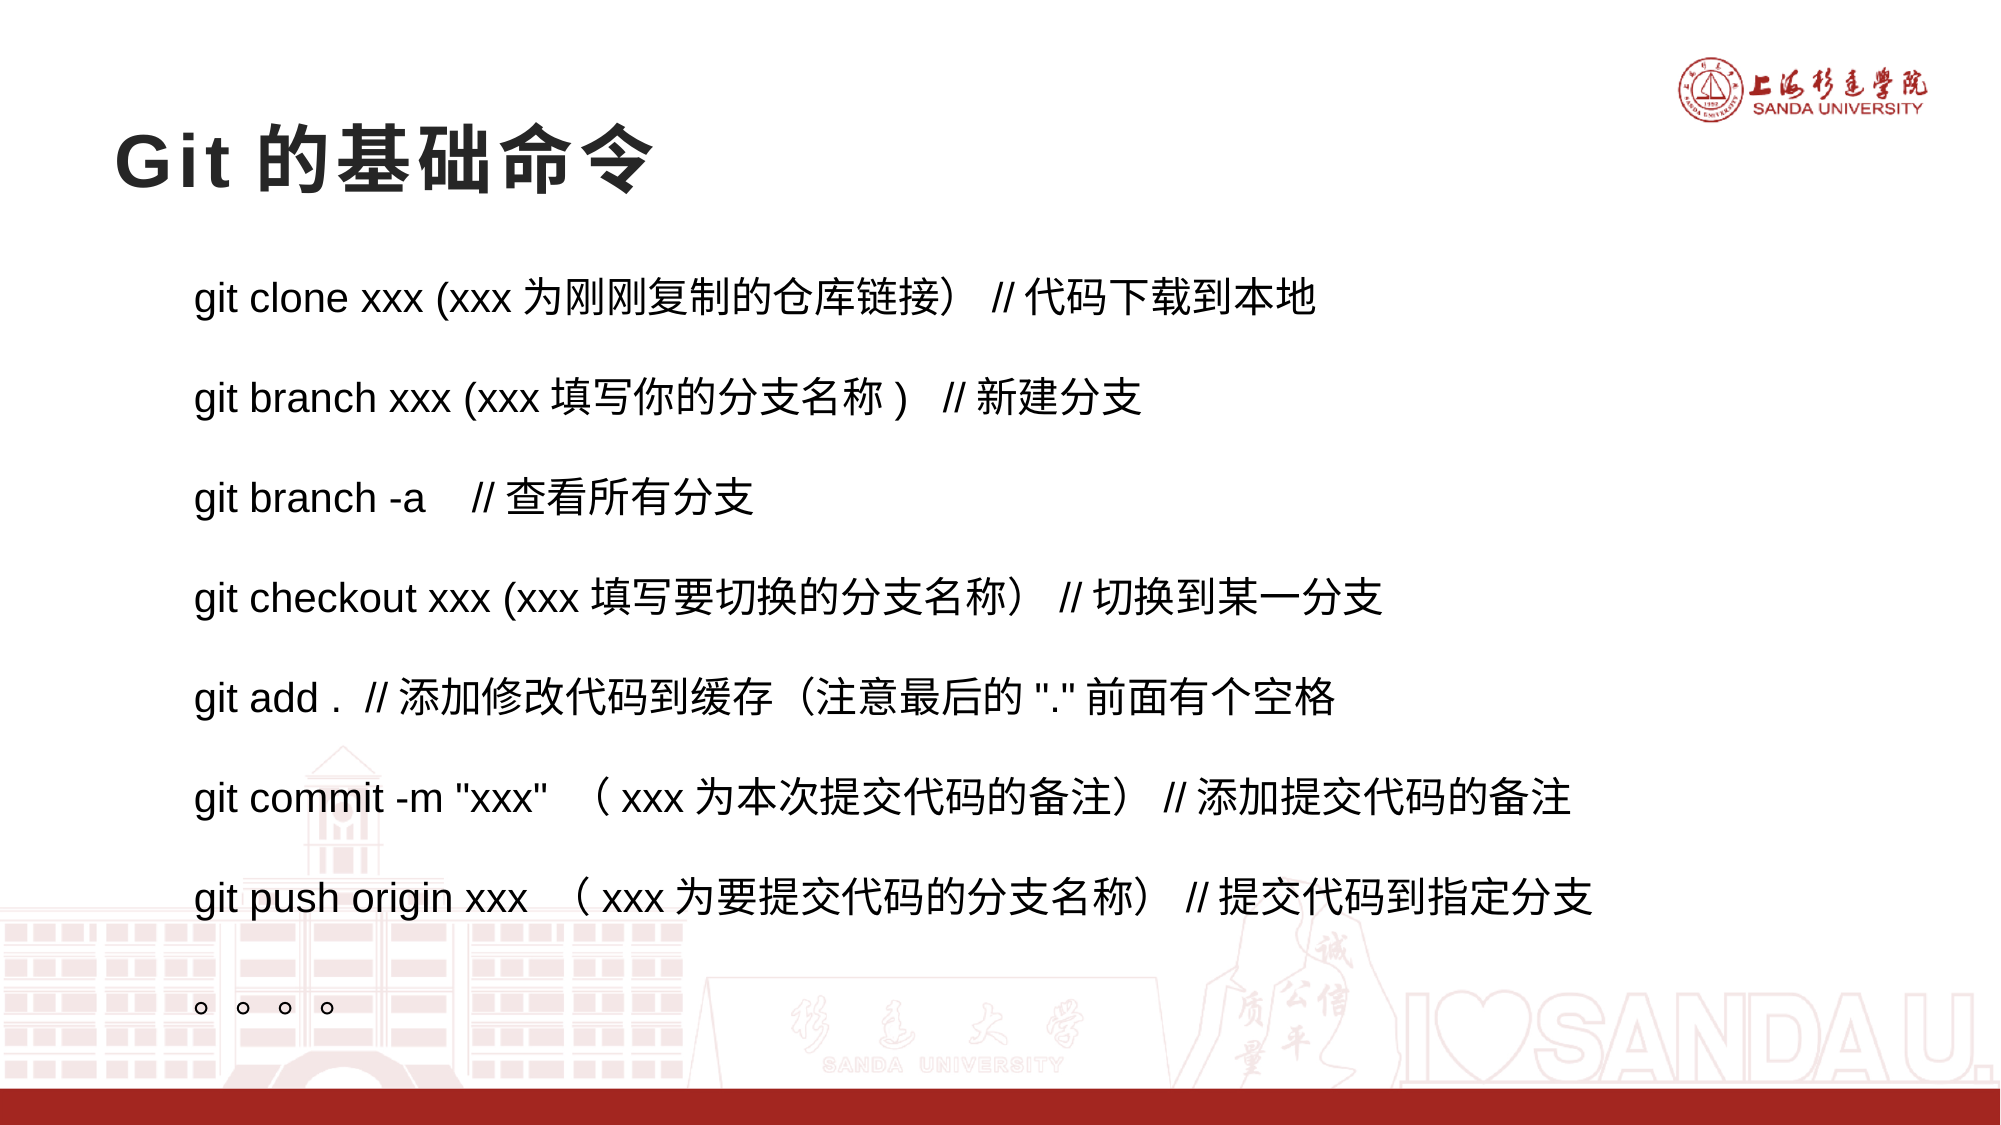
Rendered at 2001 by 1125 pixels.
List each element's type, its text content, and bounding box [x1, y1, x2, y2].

text_box git clone xxx (xxx为刚刚复制的仓库链接）//代码下载到本地 git branch xxx (xxx填写你的分支名称) //新建分支 git branch -a //查看所有分支 git checkout xxx (xxx填写要切换的分支名称）//切换到某一分支 git add . //添加修改代码到缓存（注意最后的"."前面有个空格 git commit -m "xxx" （xxx为本次提交代码的备注）//添加提交代码的备注 git push origin xxx （xxx为要提交代码的分支名称）//提交代码到指定分支 。。。。 [179, 263, 1745, 1055]
title Git的基础命令 [99, 99, 1900, 216]
picture [0, 0, 2001, 1125]
